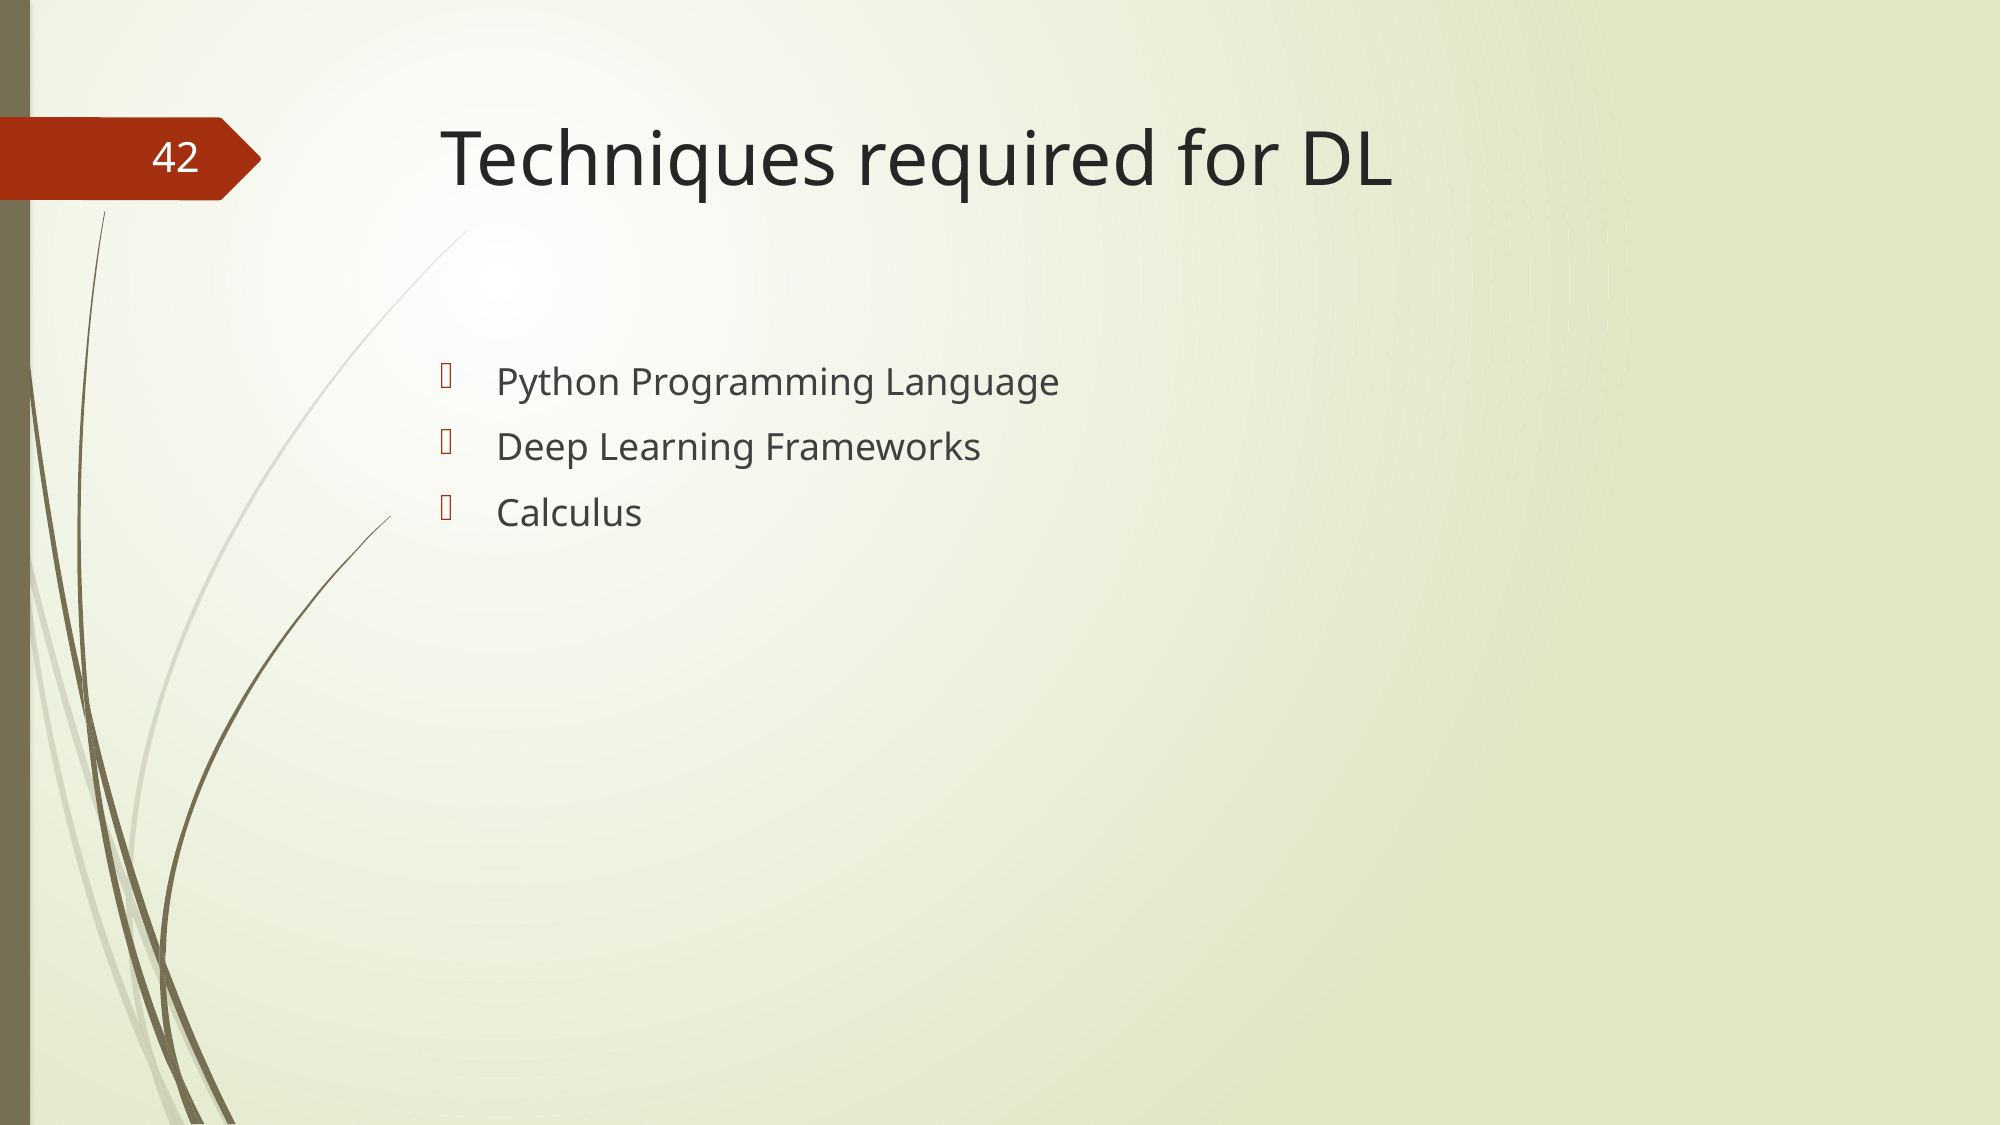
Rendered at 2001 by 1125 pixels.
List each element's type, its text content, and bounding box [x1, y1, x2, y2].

slide_number 42 [87, 129, 216, 190]
list Python Programming Language Deep Learning Frameworks Calculus [424, 350, 1888, 970]
title Techniques required for DL [425, 102, 1888, 313]
